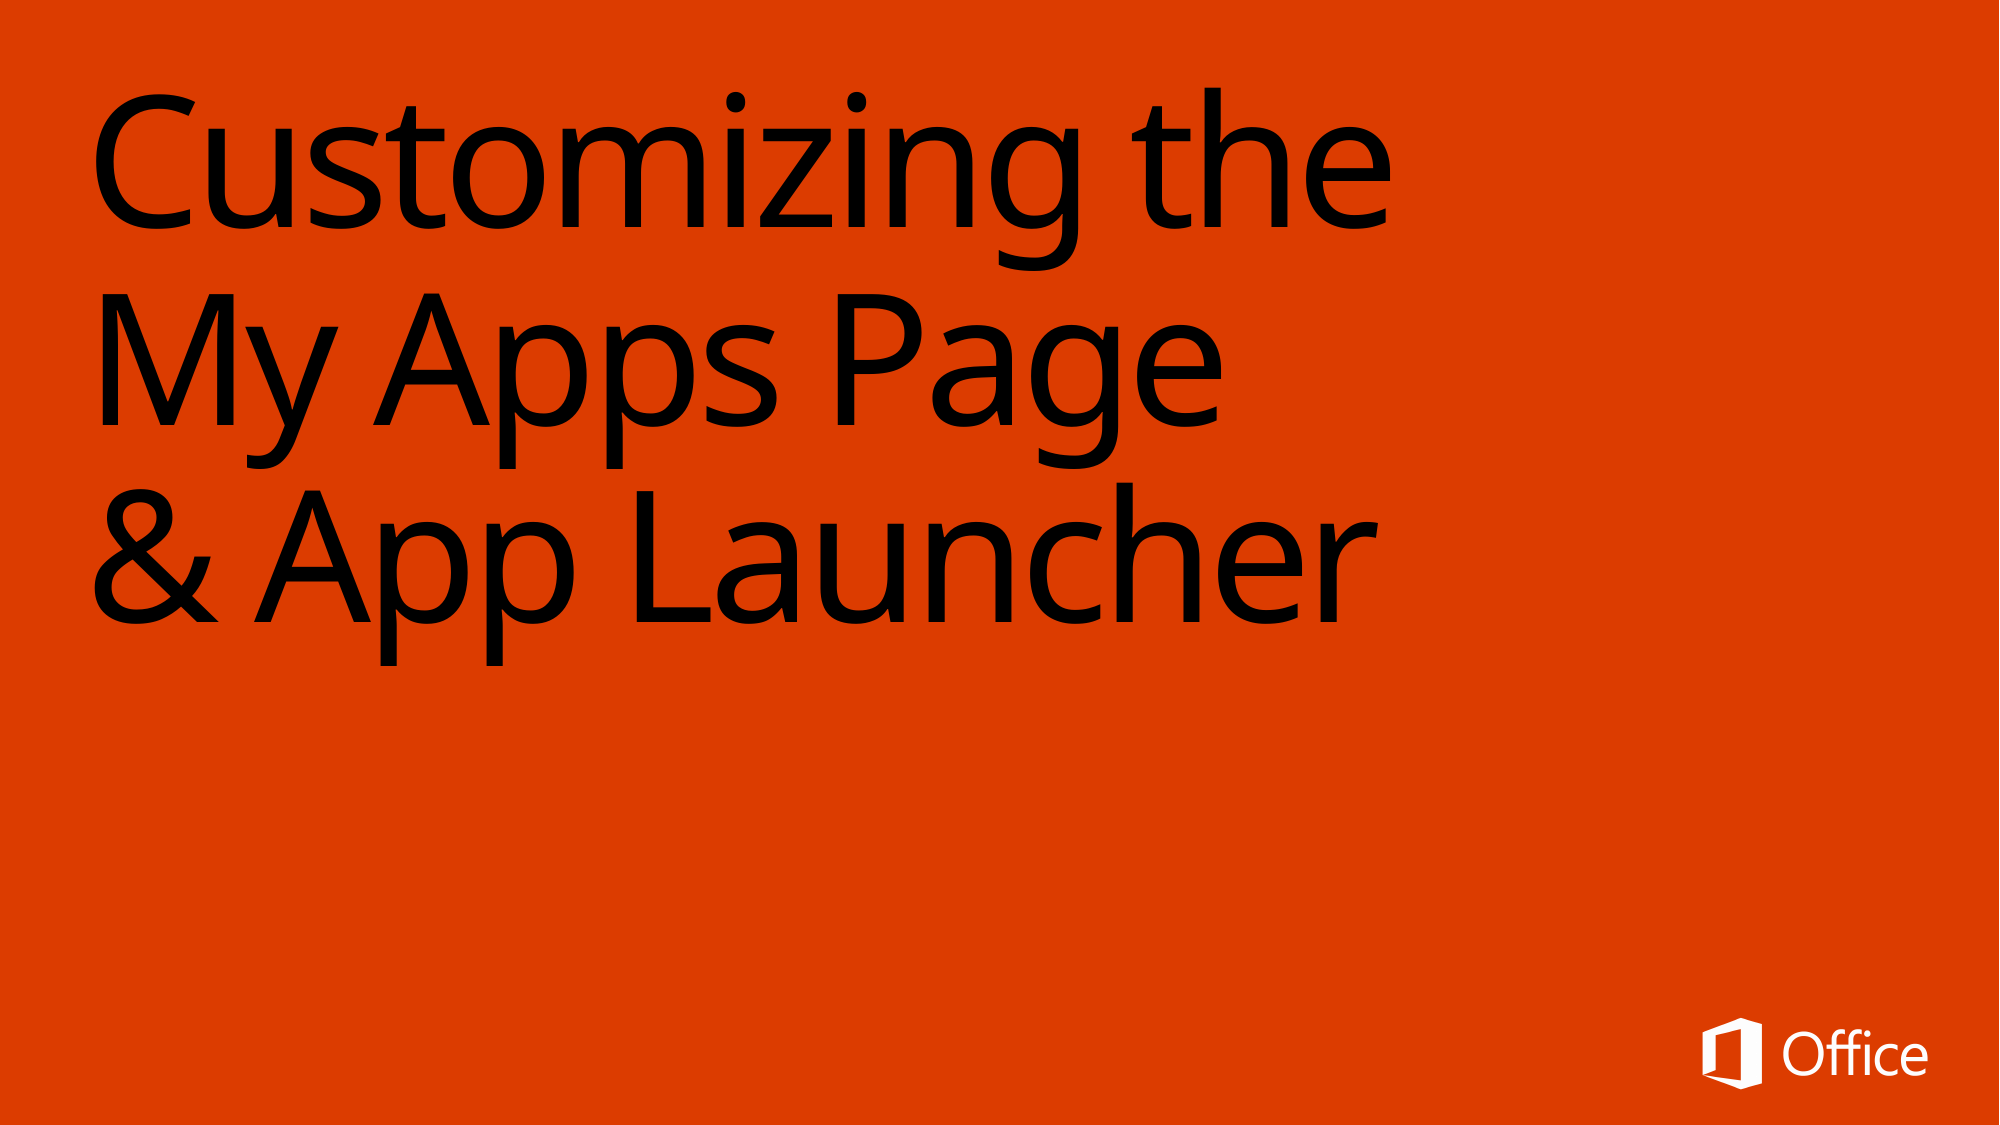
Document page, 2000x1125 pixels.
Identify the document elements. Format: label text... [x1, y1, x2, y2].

picture [1672, 986, 1958, 1121]
title Customizing the My Apps Page & App Launcher [85, 462, 1914, 663]
